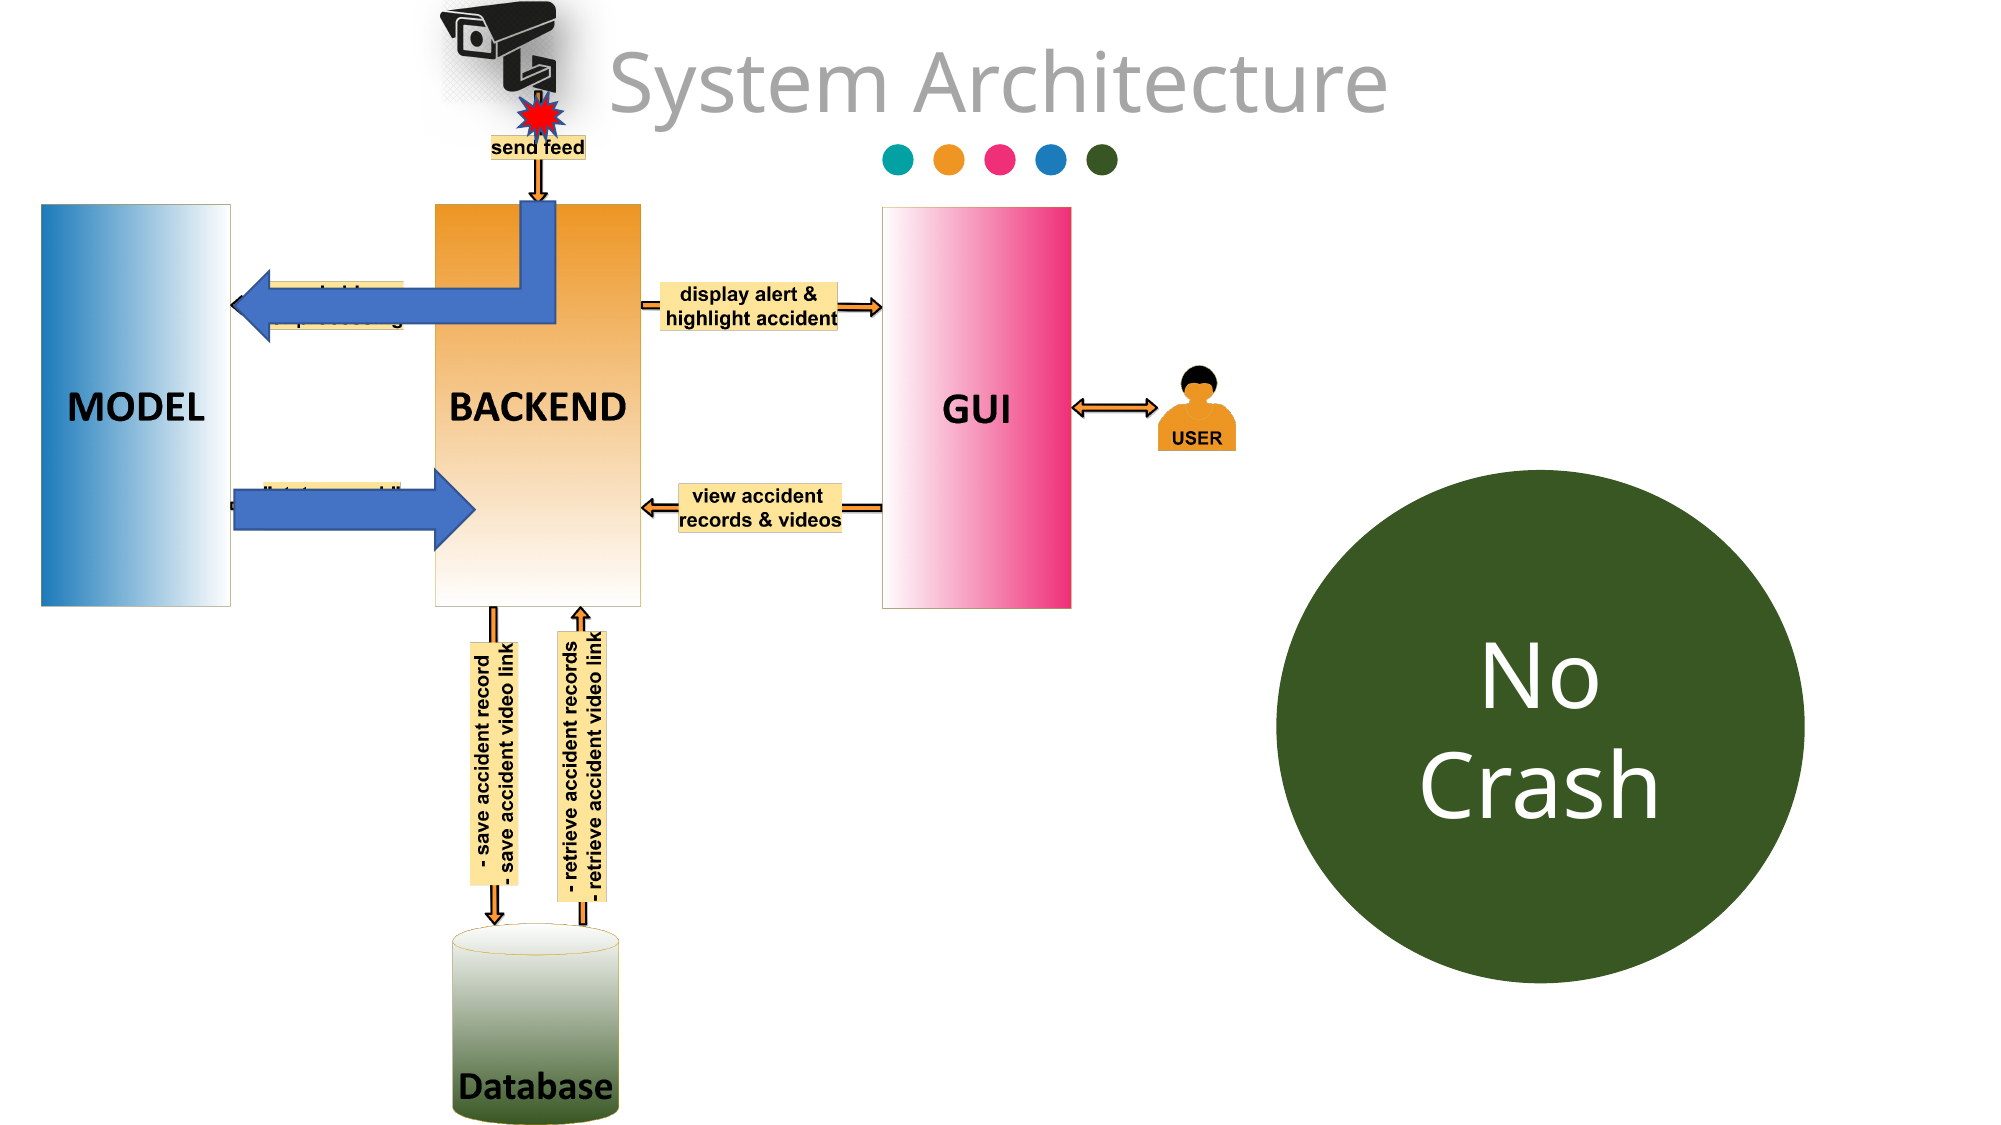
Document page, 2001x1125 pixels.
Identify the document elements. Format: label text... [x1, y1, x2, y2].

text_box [882, 144, 1118, 176]
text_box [41, 0, 1236, 1125]
text_box No Crash [1275, 468, 1806, 985]
text_box System Architecture [1236, 21, 1597, 137]
